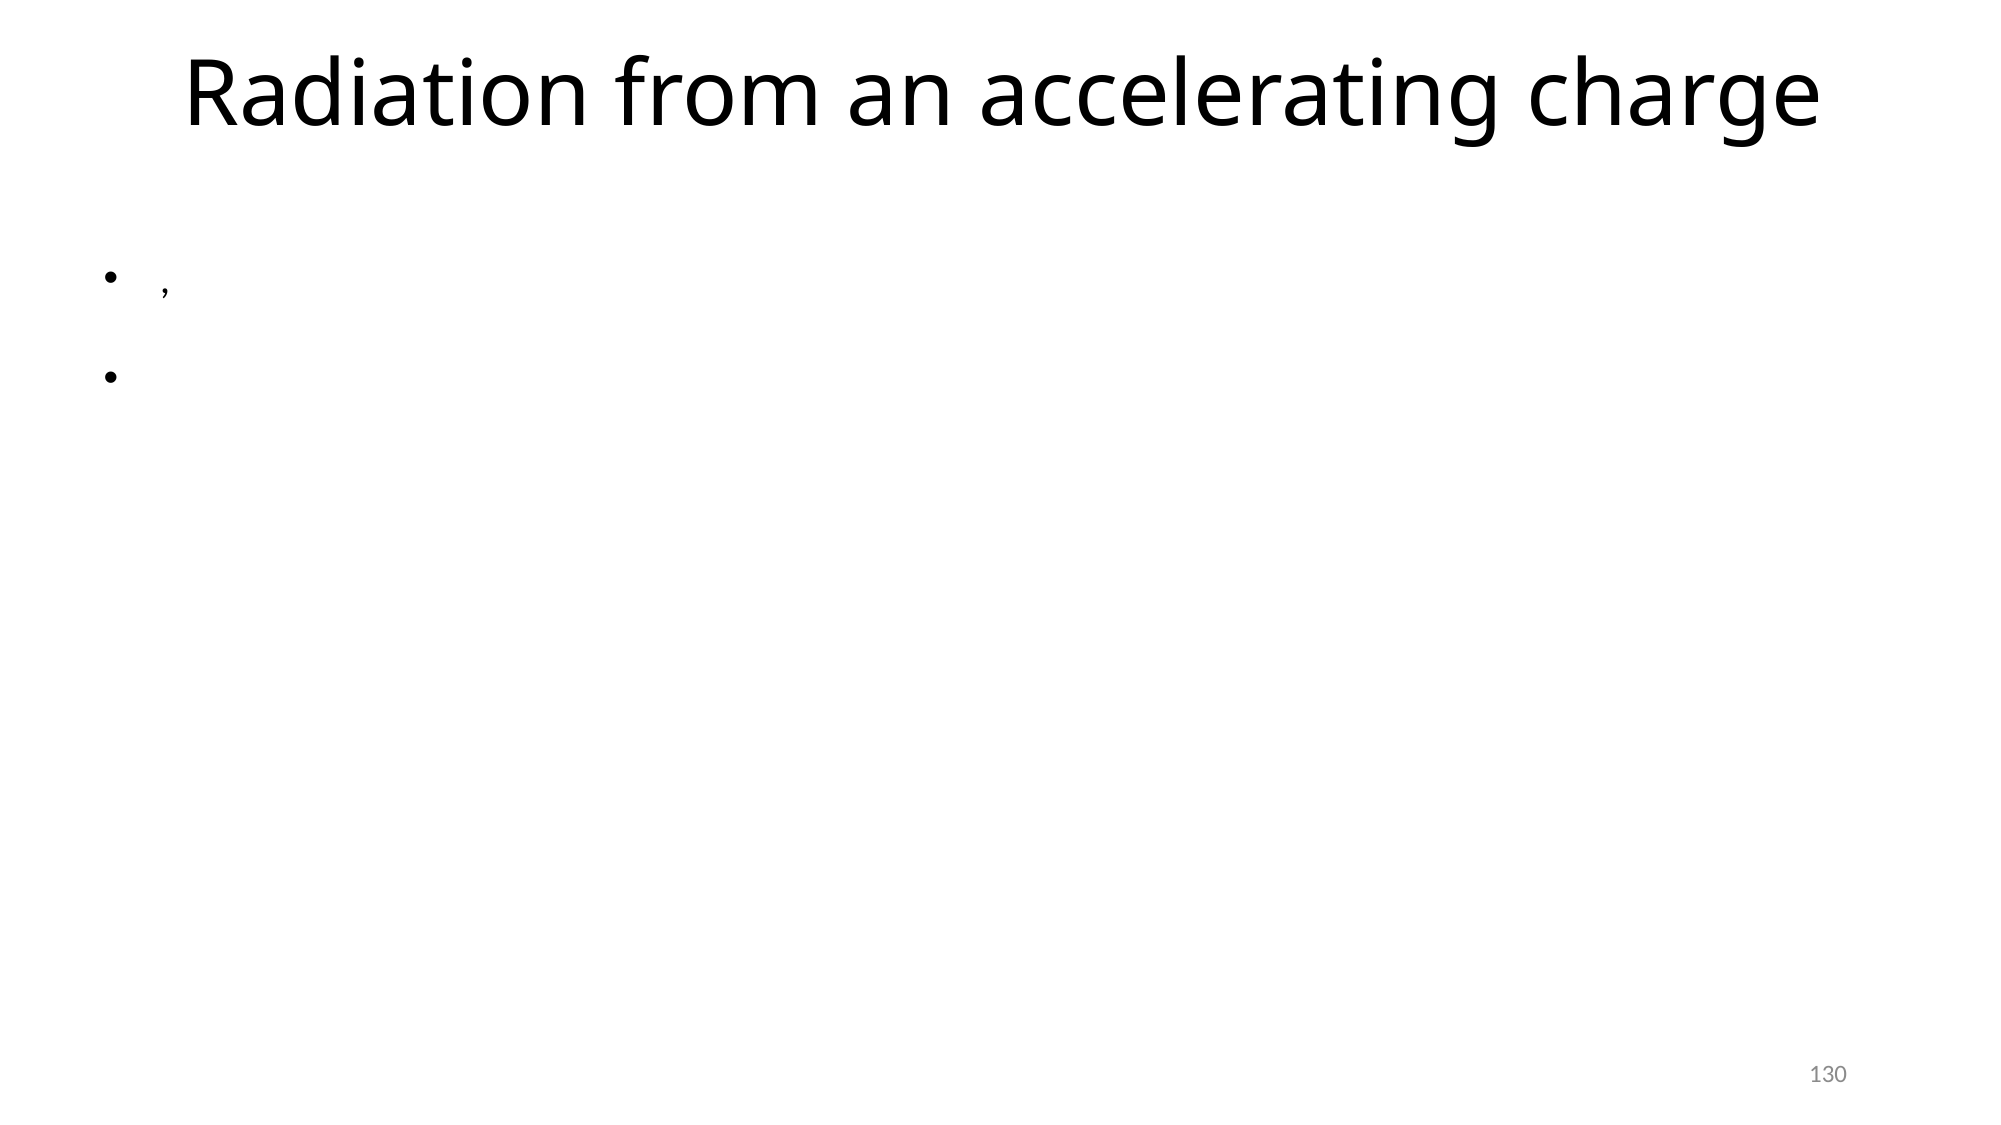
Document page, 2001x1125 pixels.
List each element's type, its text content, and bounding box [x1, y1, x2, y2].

title Radiation from an accelerating charge [32, 15, 1975, 177]
slide_number 130 [1412, 1042, 1863, 1103]
